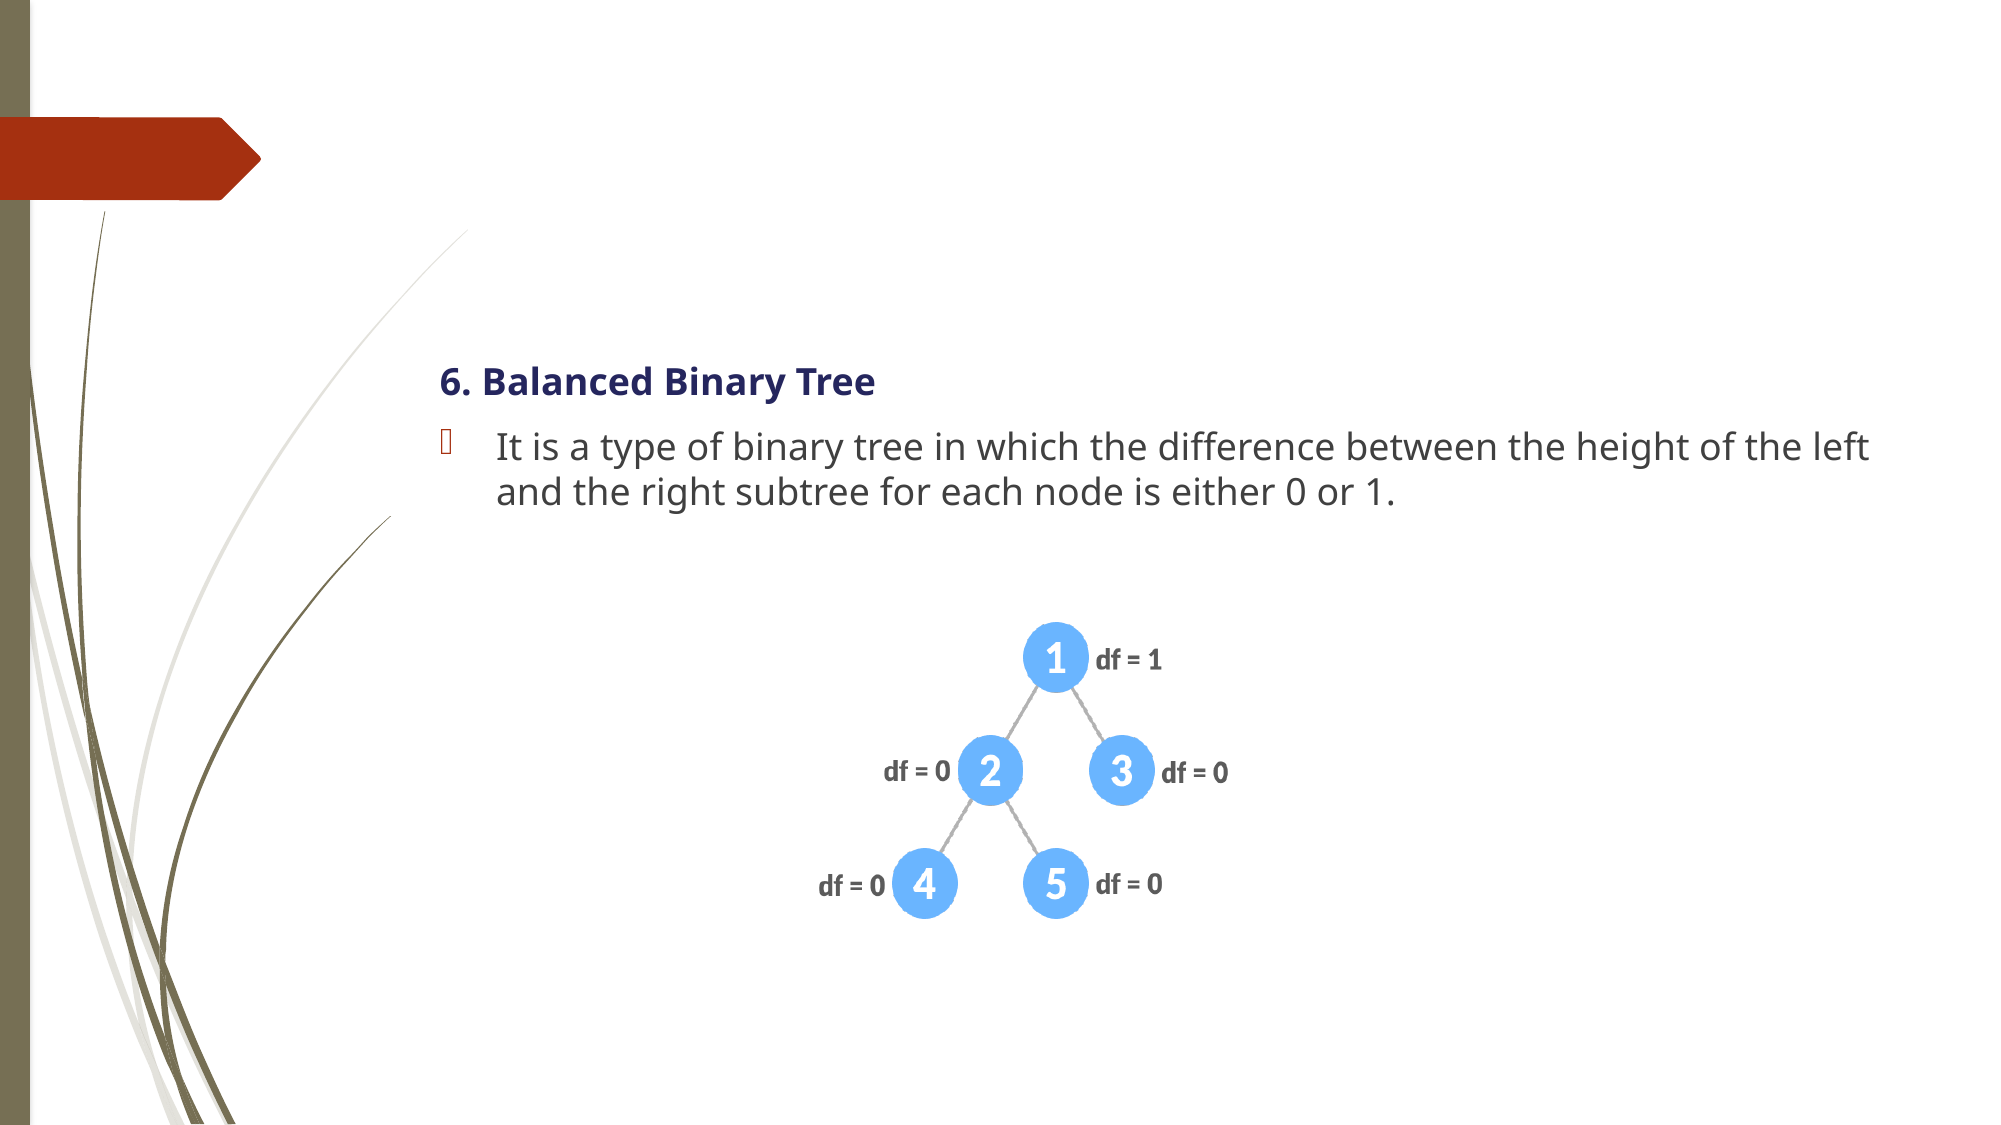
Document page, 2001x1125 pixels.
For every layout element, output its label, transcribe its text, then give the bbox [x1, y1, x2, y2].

list 6. Balanced Binary Tree It is a type of binary tree in which the difference between the height of the left and the right subtree for each node is either 0 or 1. [424, 350, 1888, 970]
picture [777, 579, 1269, 957]
